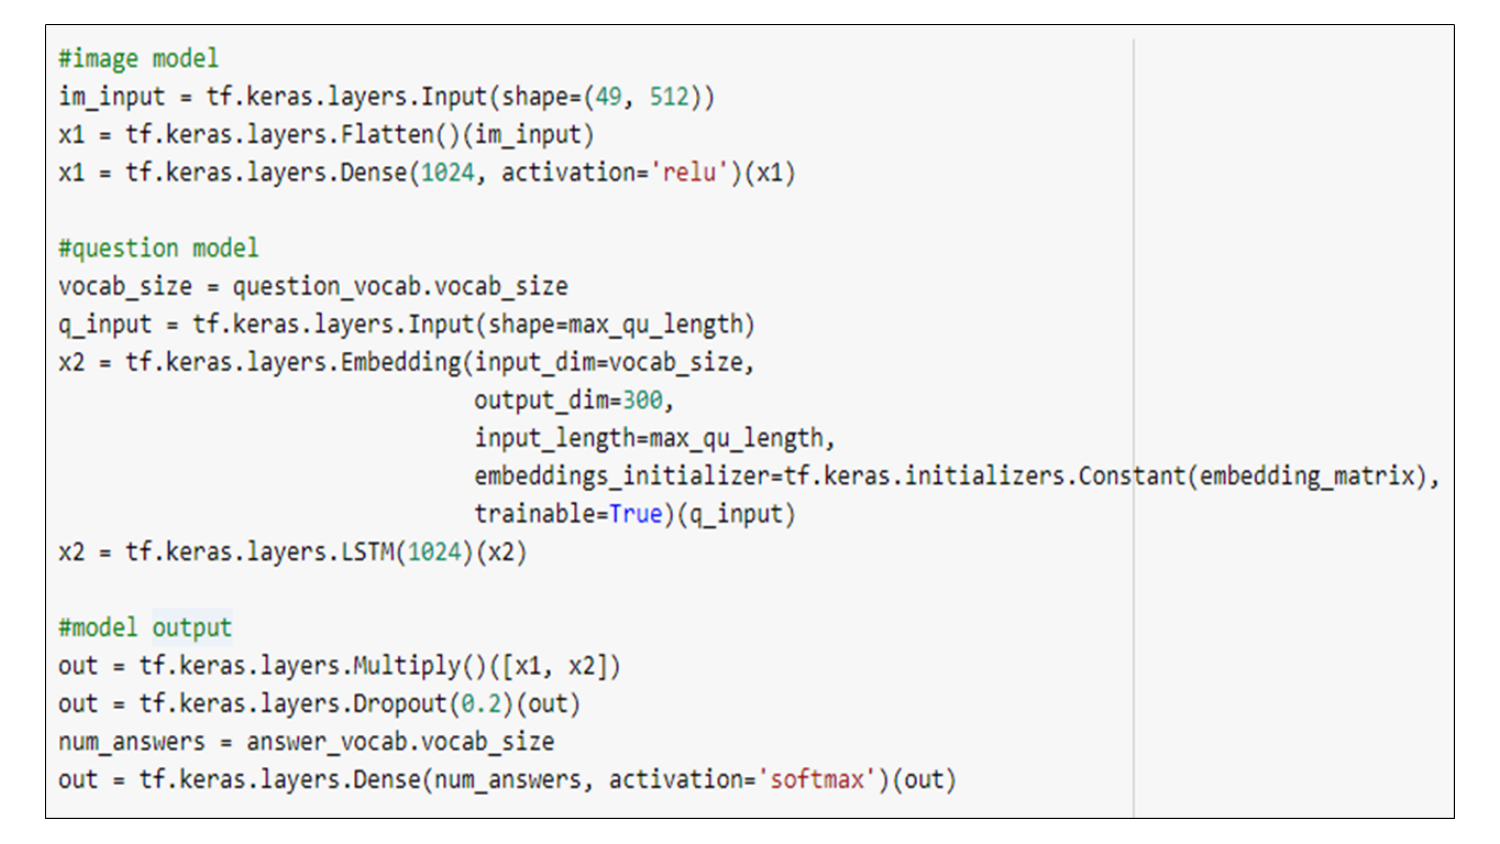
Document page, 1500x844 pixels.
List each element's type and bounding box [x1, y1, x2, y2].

picture [44, 24, 1455, 819]
